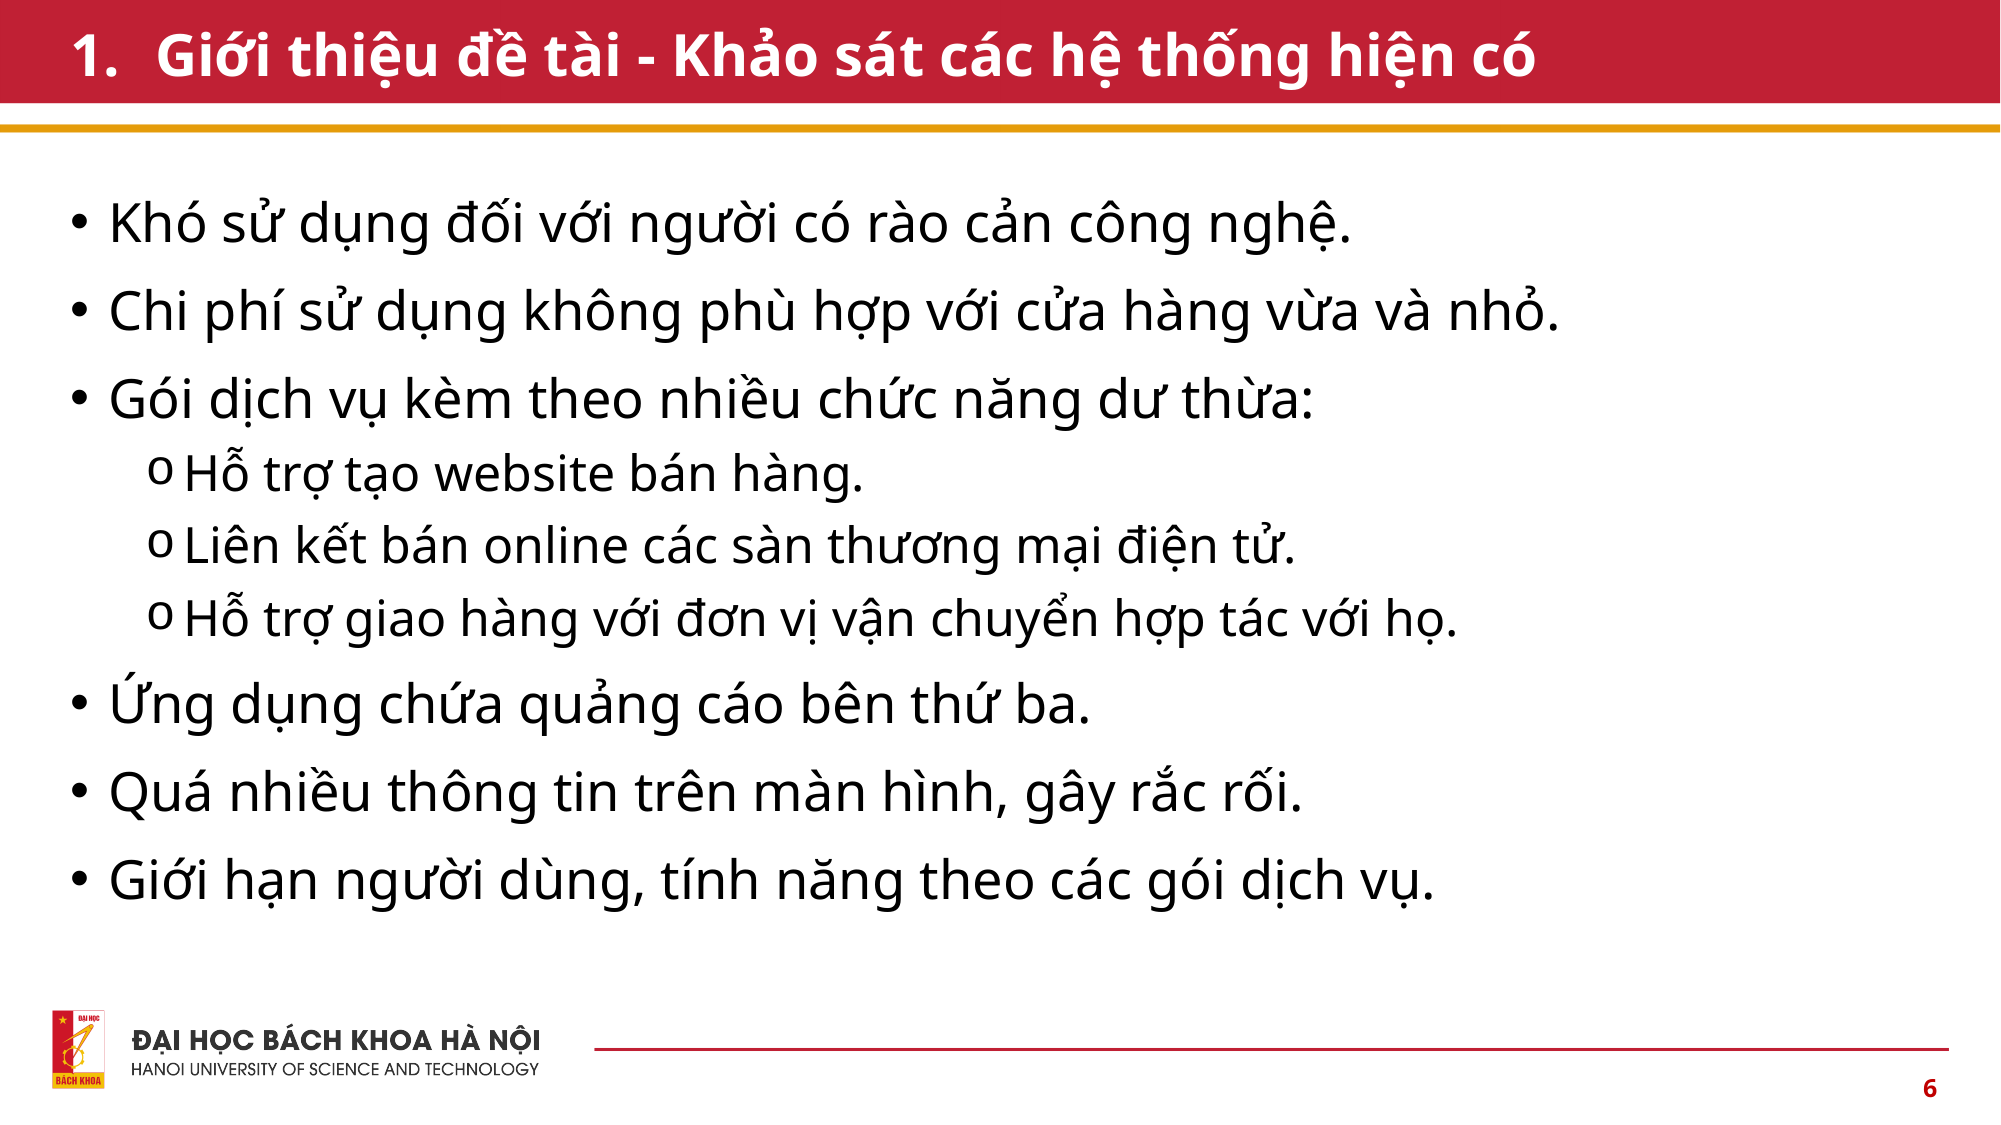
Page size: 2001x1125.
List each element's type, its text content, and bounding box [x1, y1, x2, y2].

slide_number 6 [1502, 1065, 1953, 1125]
picture [0, 0, 2001, 1125]
list Khó sử dụng đối với người có rào cản công nghệ. Chi phí sử dụng không phù hợp với cửa hàng vừa và nhỏ. Gói dịch vụ kèm theo nhiều chức năng dư thừa: Hỗ trợ tạo website bán hàng. Liên kết bán online các sàn thương mại điện tử. Hỗ trợ giao hàng với đơn vị vận chuyển hợp tác với họ. Ứng dụng chứa quảng cáo bên thứ ba. Quá nhiều thông tin trên màn hình, gây rắc rối. Giới hạn người dùng, tính năng theo các gói dịch vụ. [55, 180, 1945, 986]
title Giới thiệu đề tài - Khảo sát các hệ thống hiện có [55, 18, 1945, 90]
